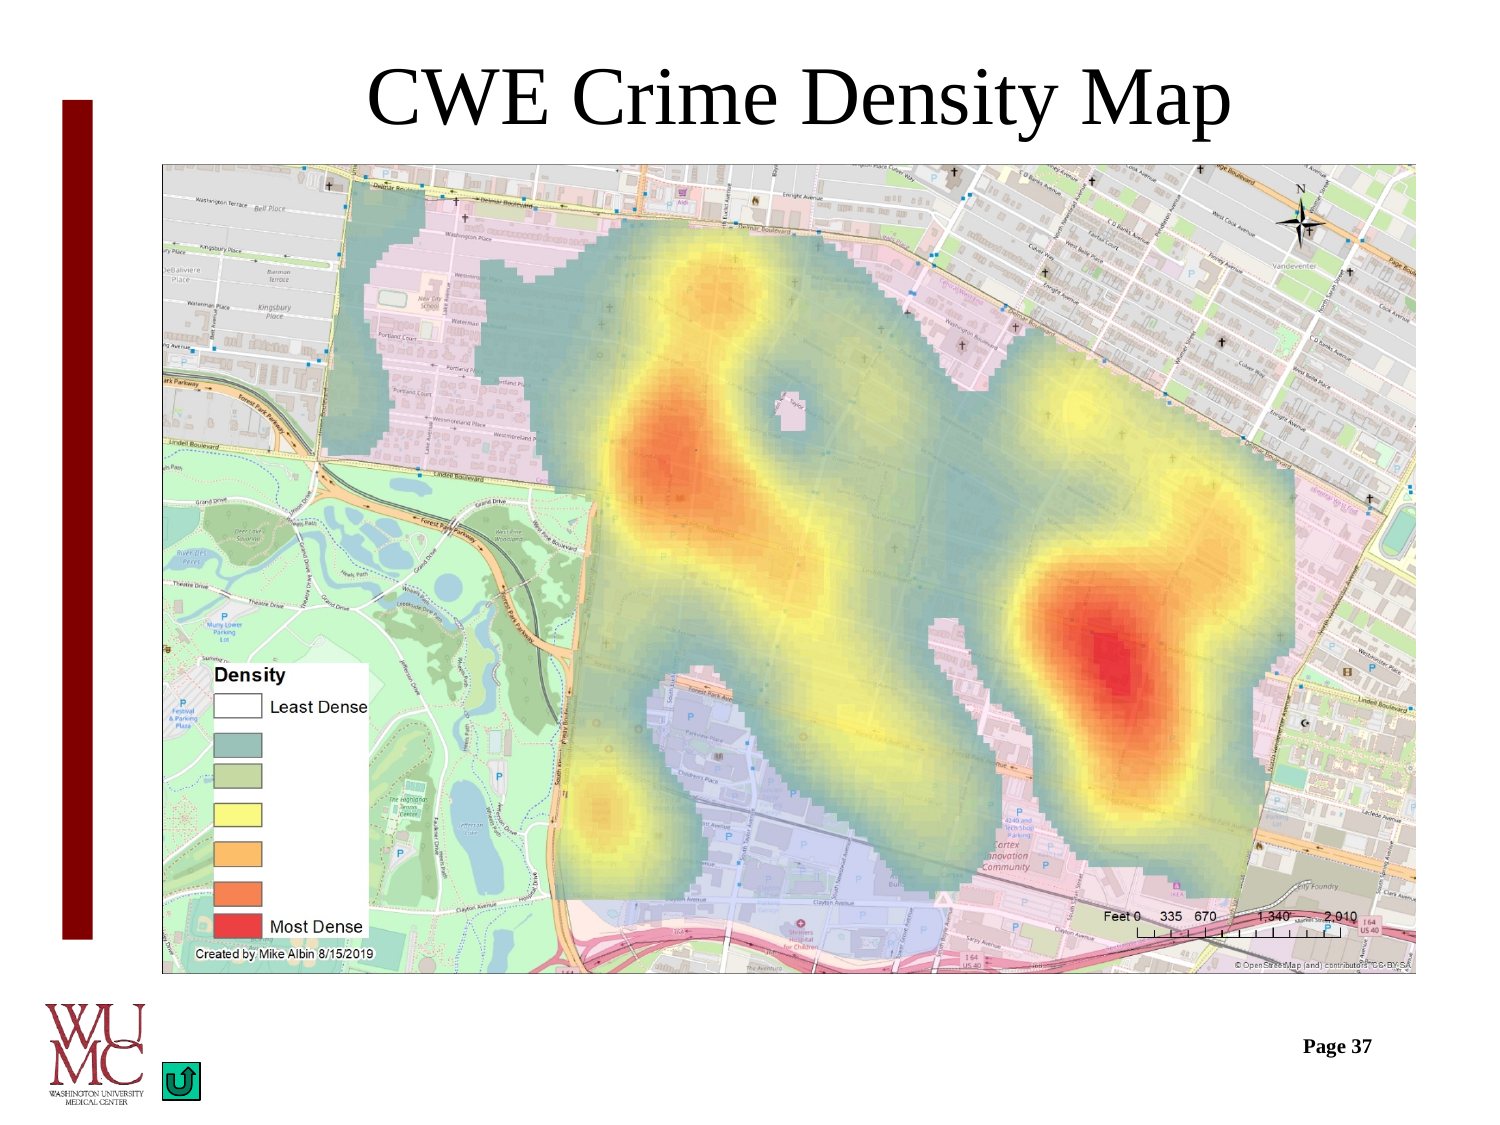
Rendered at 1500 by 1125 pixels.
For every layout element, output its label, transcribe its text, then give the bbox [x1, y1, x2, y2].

picture [162, 162, 1417, 974]
slide_number Page 37 [1074, 1024, 1388, 1101]
text_box [162, 1062, 201, 1101]
text_box CWE Crime Density Map [124, 33, 1475, 149]
picture [41, 996, 156, 1113]
